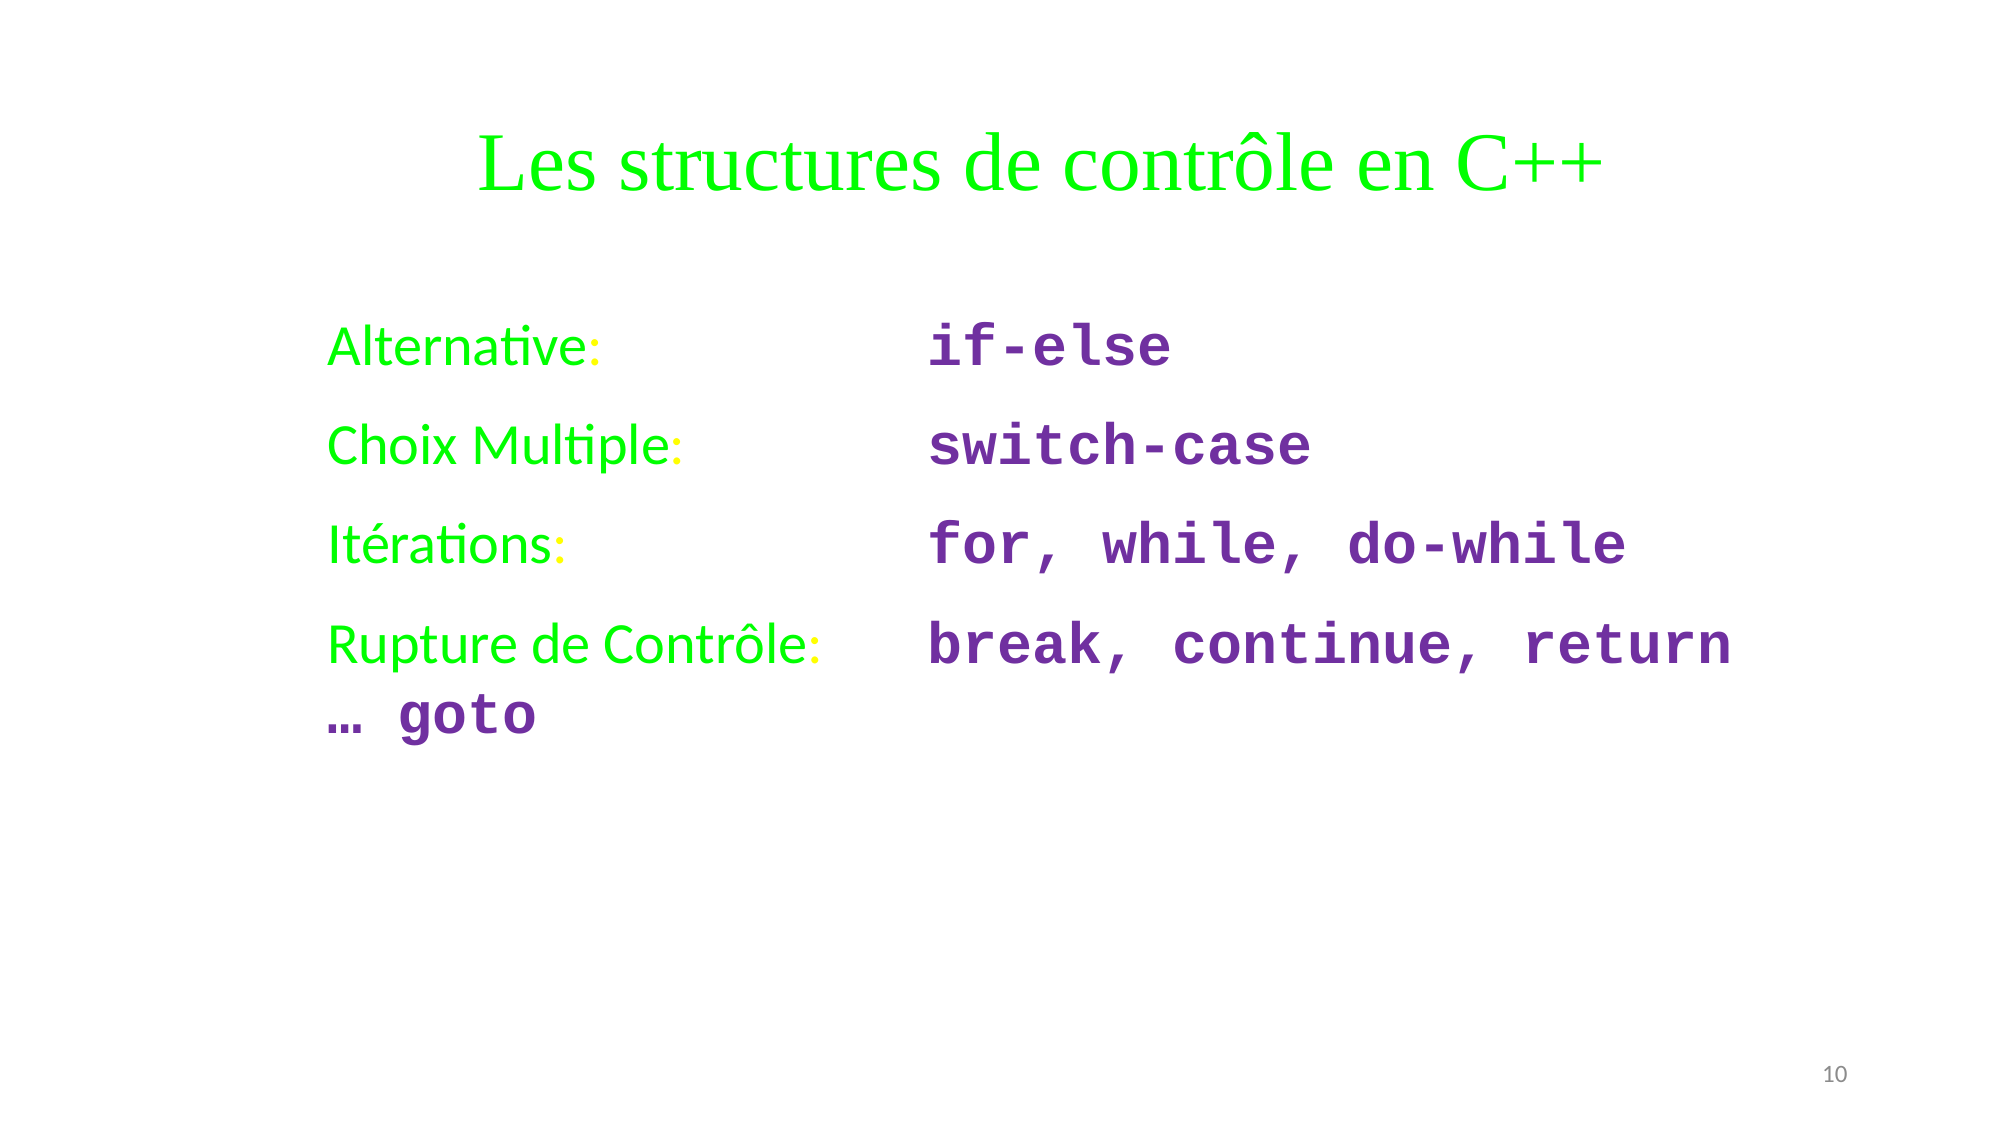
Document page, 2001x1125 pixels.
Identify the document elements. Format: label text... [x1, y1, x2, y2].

text_box Les structures de contrôle en C++ [437, 99, 1648, 215]
text_box Alternative: if-else Choix Multiple: switch-case Itérations: for, while, do-while Rupture de Contrôle: break, continue, return … goto [312, 299, 1750, 753]
text_box 1 [1412, 1042, 1863, 1103]
